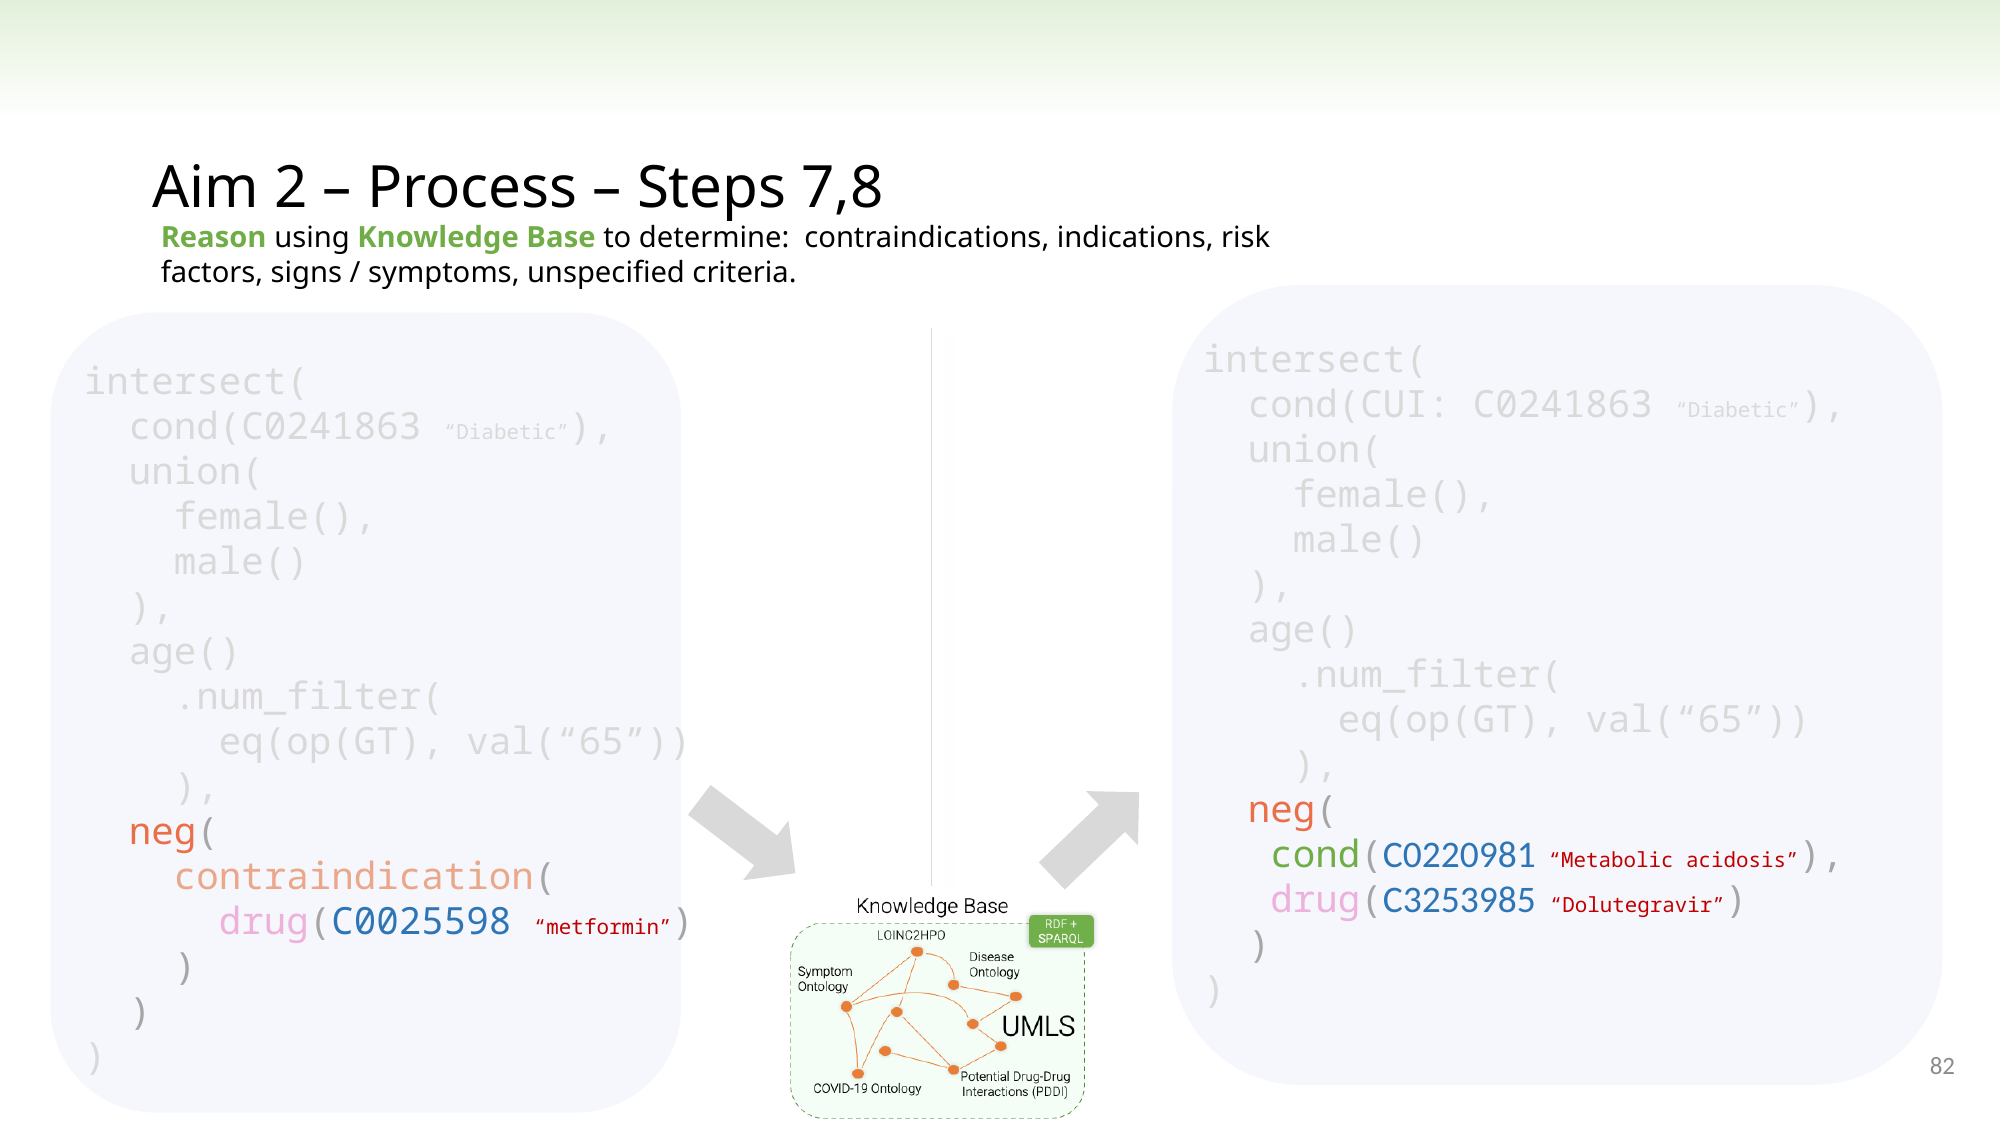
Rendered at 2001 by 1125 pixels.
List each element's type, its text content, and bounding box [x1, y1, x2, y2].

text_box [1171, 284, 1958, 1085]
text_box [734, 801, 797, 882]
picture [783, 891, 1099, 1123]
text_box Aim 2 – Process – Steps 7,8 [137, 141, 932, 227]
text_box Reason using Knowledge Base to determine: contraindications, indications, risk factors, signs / symptoms, unspecified criteria. [146, 210, 1336, 366]
slide_number 82 [1520, 1035, 1971, 1096]
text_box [50, 312, 734, 1113]
text_box [1037, 790, 1141, 891]
